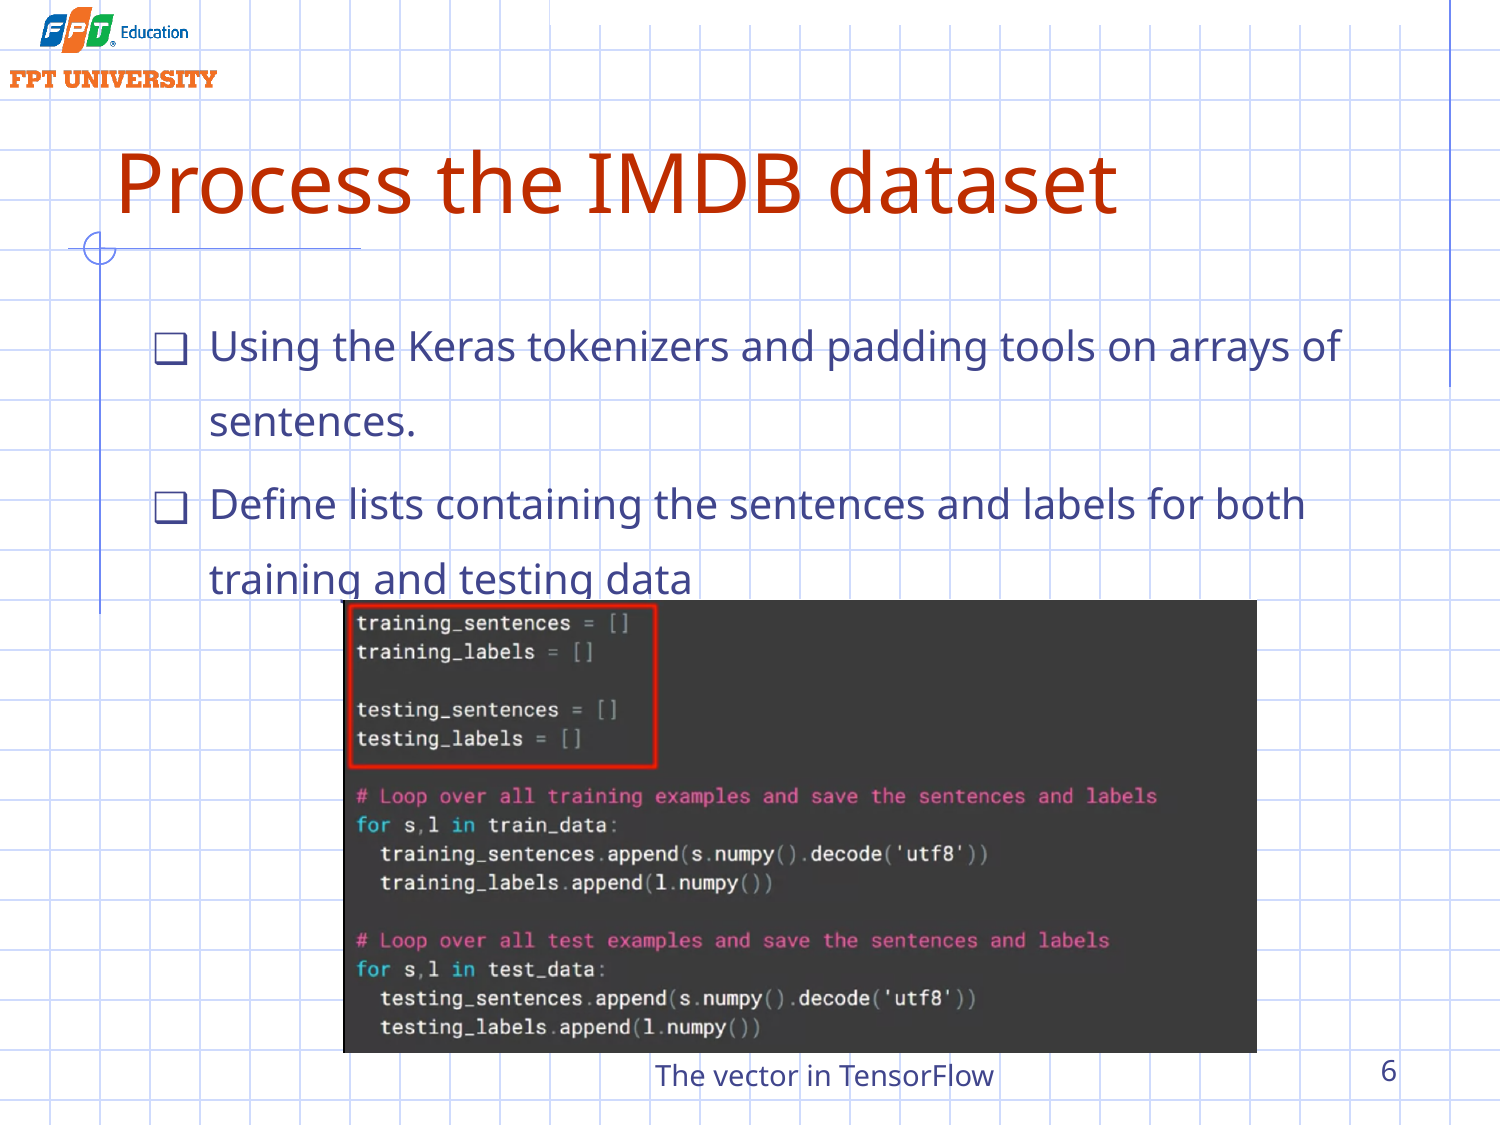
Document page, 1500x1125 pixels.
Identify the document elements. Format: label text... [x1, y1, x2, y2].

picture [10, 6, 217, 88]
picture [343, 599, 1257, 1053]
text_box The vector in TensorFlow [587, 1061, 1063, 1100]
text_box 6 [1099, 1024, 1413, 1100]
title Process the IMDB dataset [99, 50, 1438, 238]
list Using the Keras tokenizers and padding tools on arrays of sentences. Define lists containing the sentences and labels for both training and testing data [137, 287, 1375, 988]
